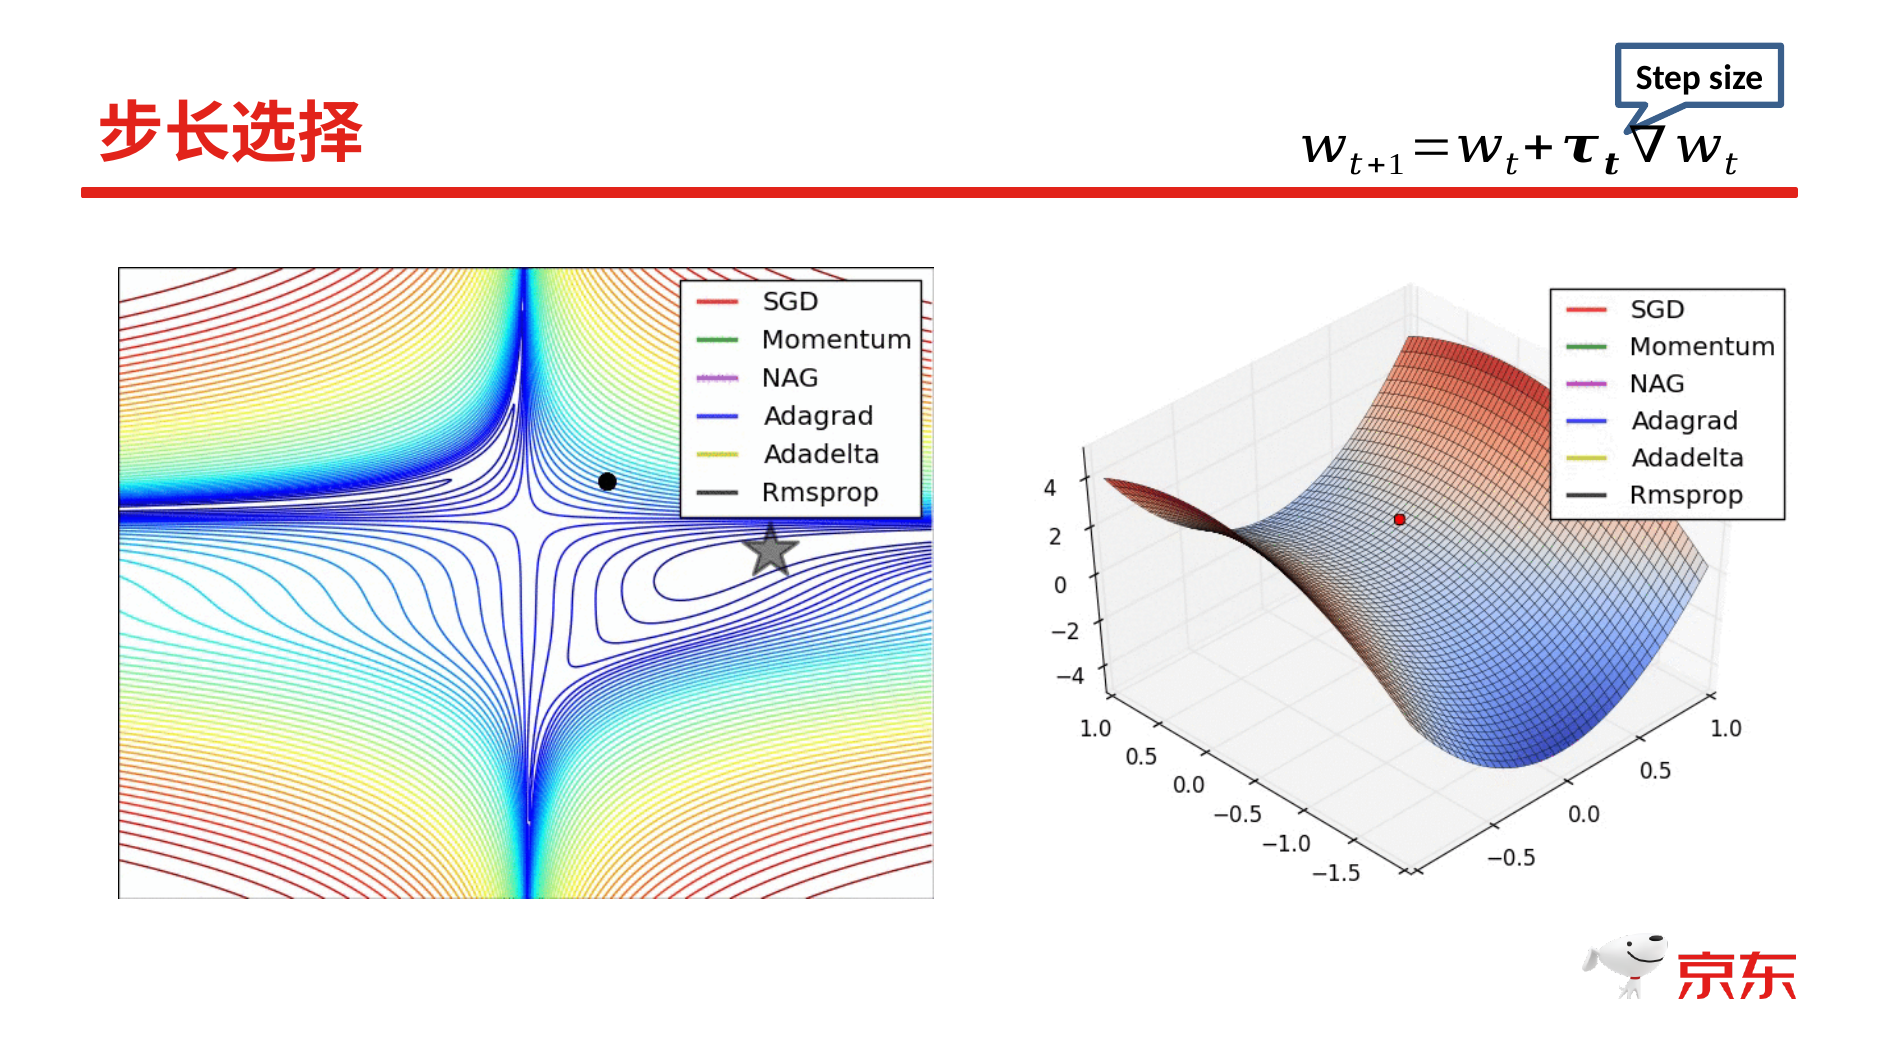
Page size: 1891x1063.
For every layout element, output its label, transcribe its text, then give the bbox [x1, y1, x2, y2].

picture [117, 267, 934, 899]
picture [1582, 933, 1796, 999]
text_box Step size [1616, 43, 1784, 134]
list 步长选择 [82, 82, 1087, 189]
picture [1003, 276, 1797, 890]
